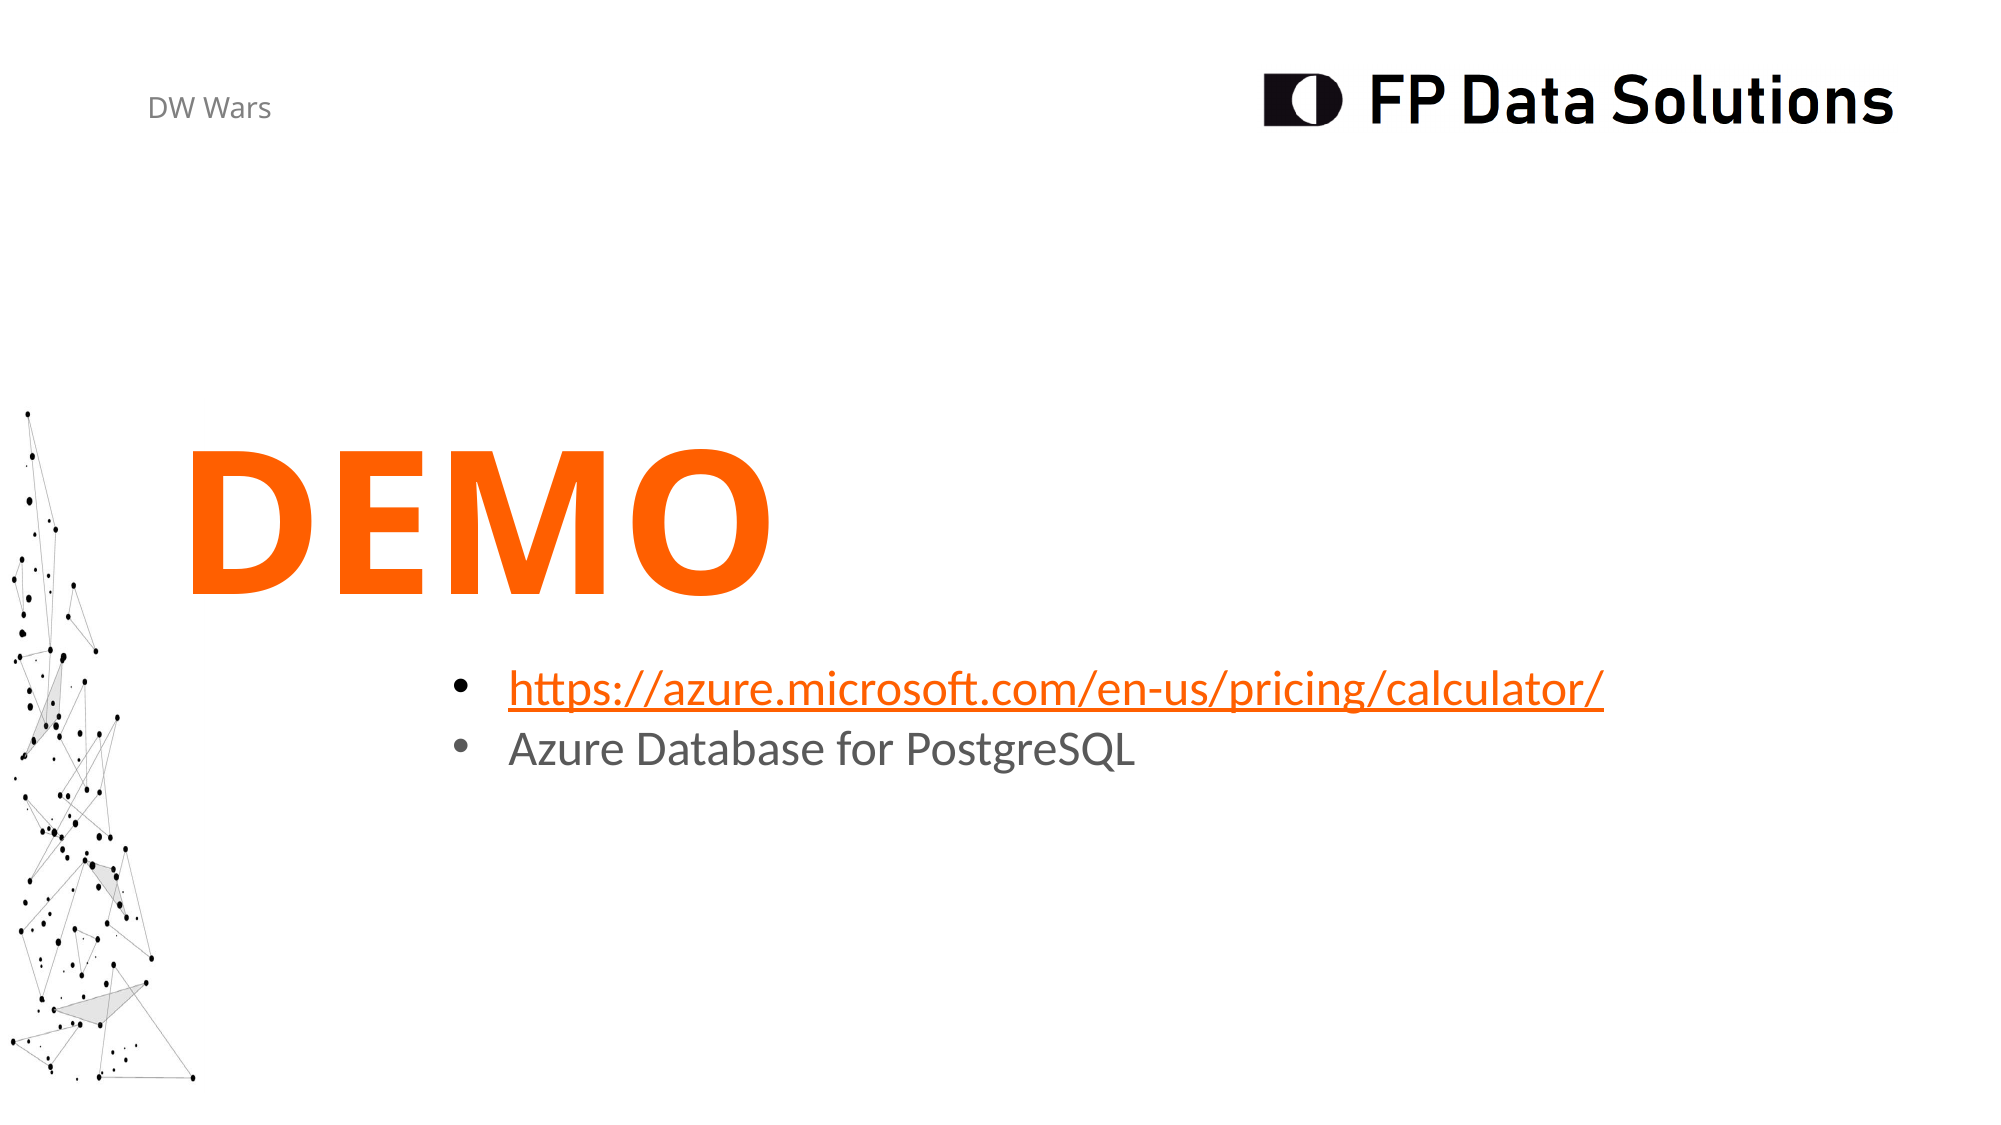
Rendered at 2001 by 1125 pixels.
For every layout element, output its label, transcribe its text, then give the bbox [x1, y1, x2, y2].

text_box DEMO [160, 414, 795, 646]
text_box https://azure.microsoft.com/en-us/pricing/calculator/ Azure Database for PostgreSQL [437, 647, 1620, 783]
picture [1257, 64, 1898, 133]
picture [0, 398, 205, 1093]
